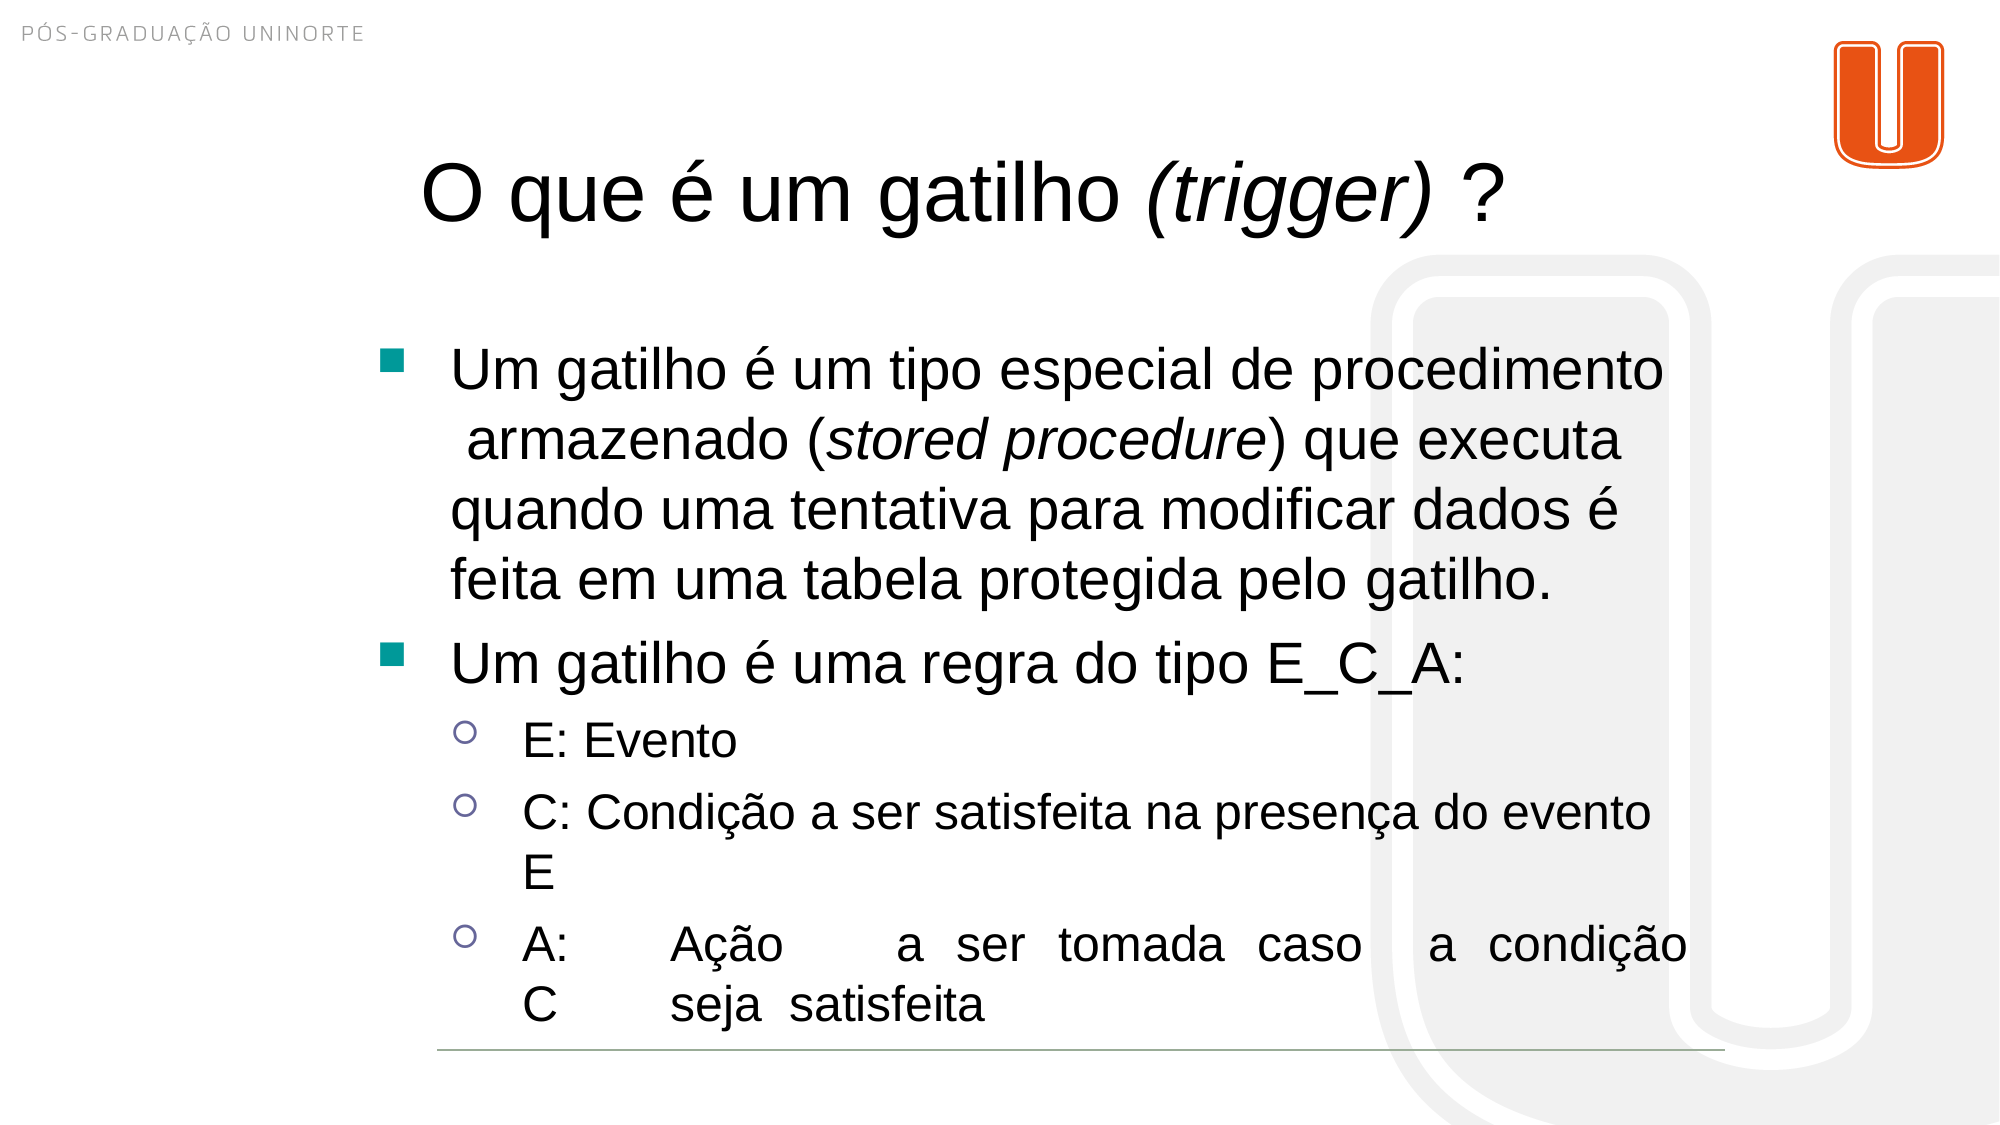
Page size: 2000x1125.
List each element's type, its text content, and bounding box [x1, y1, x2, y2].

picture [0, 0, 2000, 1125]
text_box Um gatilho é um tipo especial de procedimento armazenado (stored procedure) que executa quando uma tentativa para modificar dados é feita em uma tabela protegida pelo gatilho. Um gatilho é uma regra do tipo E_C_A: E: Evento C: Condição a ser satisfeita na presença do evento E A: Ação a ser tomada caso a condição C seja satisfeita [374, 328, 1737, 1032]
title O que é um gatilho (trigger) ? [415, 135, 1509, 326]
